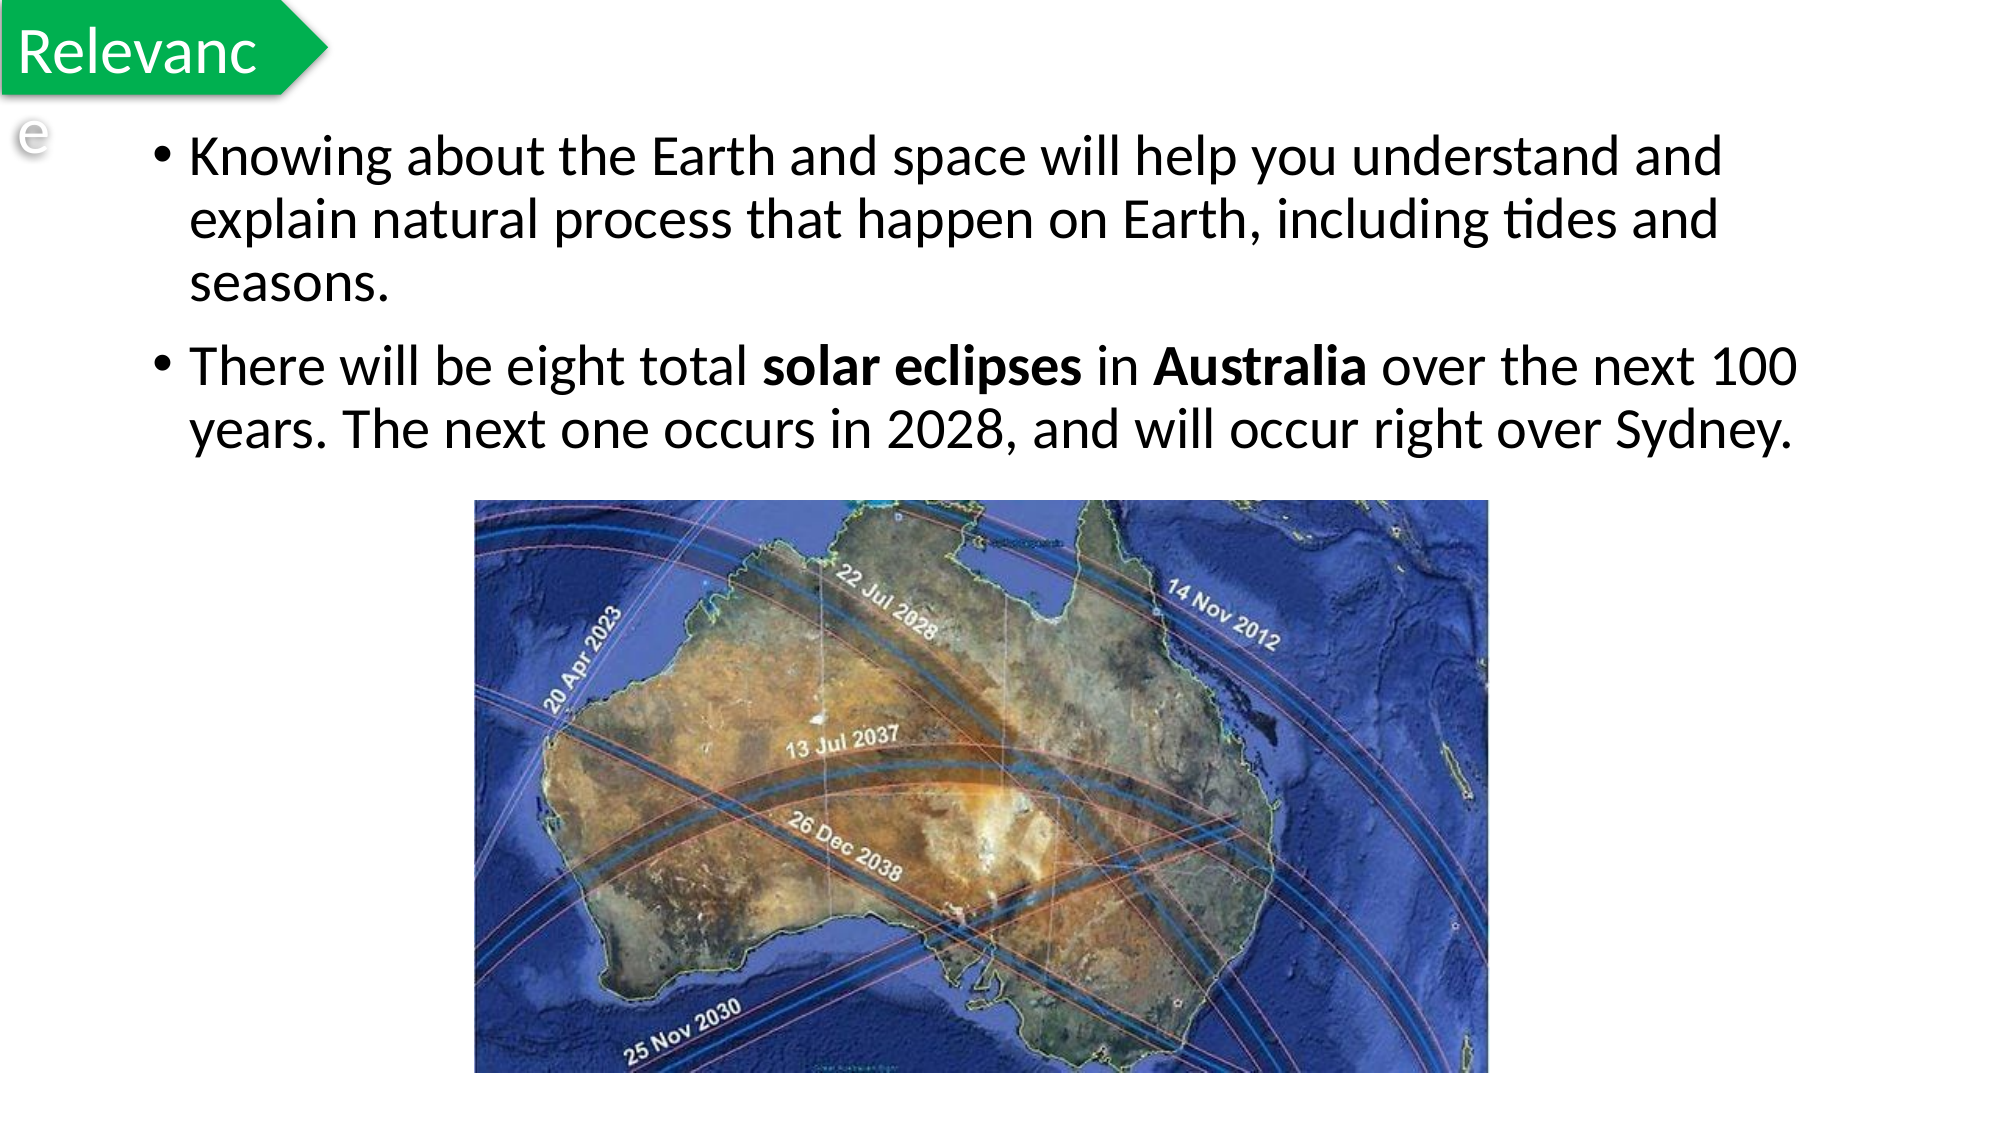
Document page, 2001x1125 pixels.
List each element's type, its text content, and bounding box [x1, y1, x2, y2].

text_box Relevance [2, 0, 329, 95]
list Knowing about the Earth and space will help you understand and explain natural process that happen on Earth, including tides and seasons. There will be eight total solar eclipses in Australia over the next 100 years. The next one occurs in 2028, and will occur right over Sydney. [137, 118, 1863, 554]
picture [474, 500, 1490, 1073]
